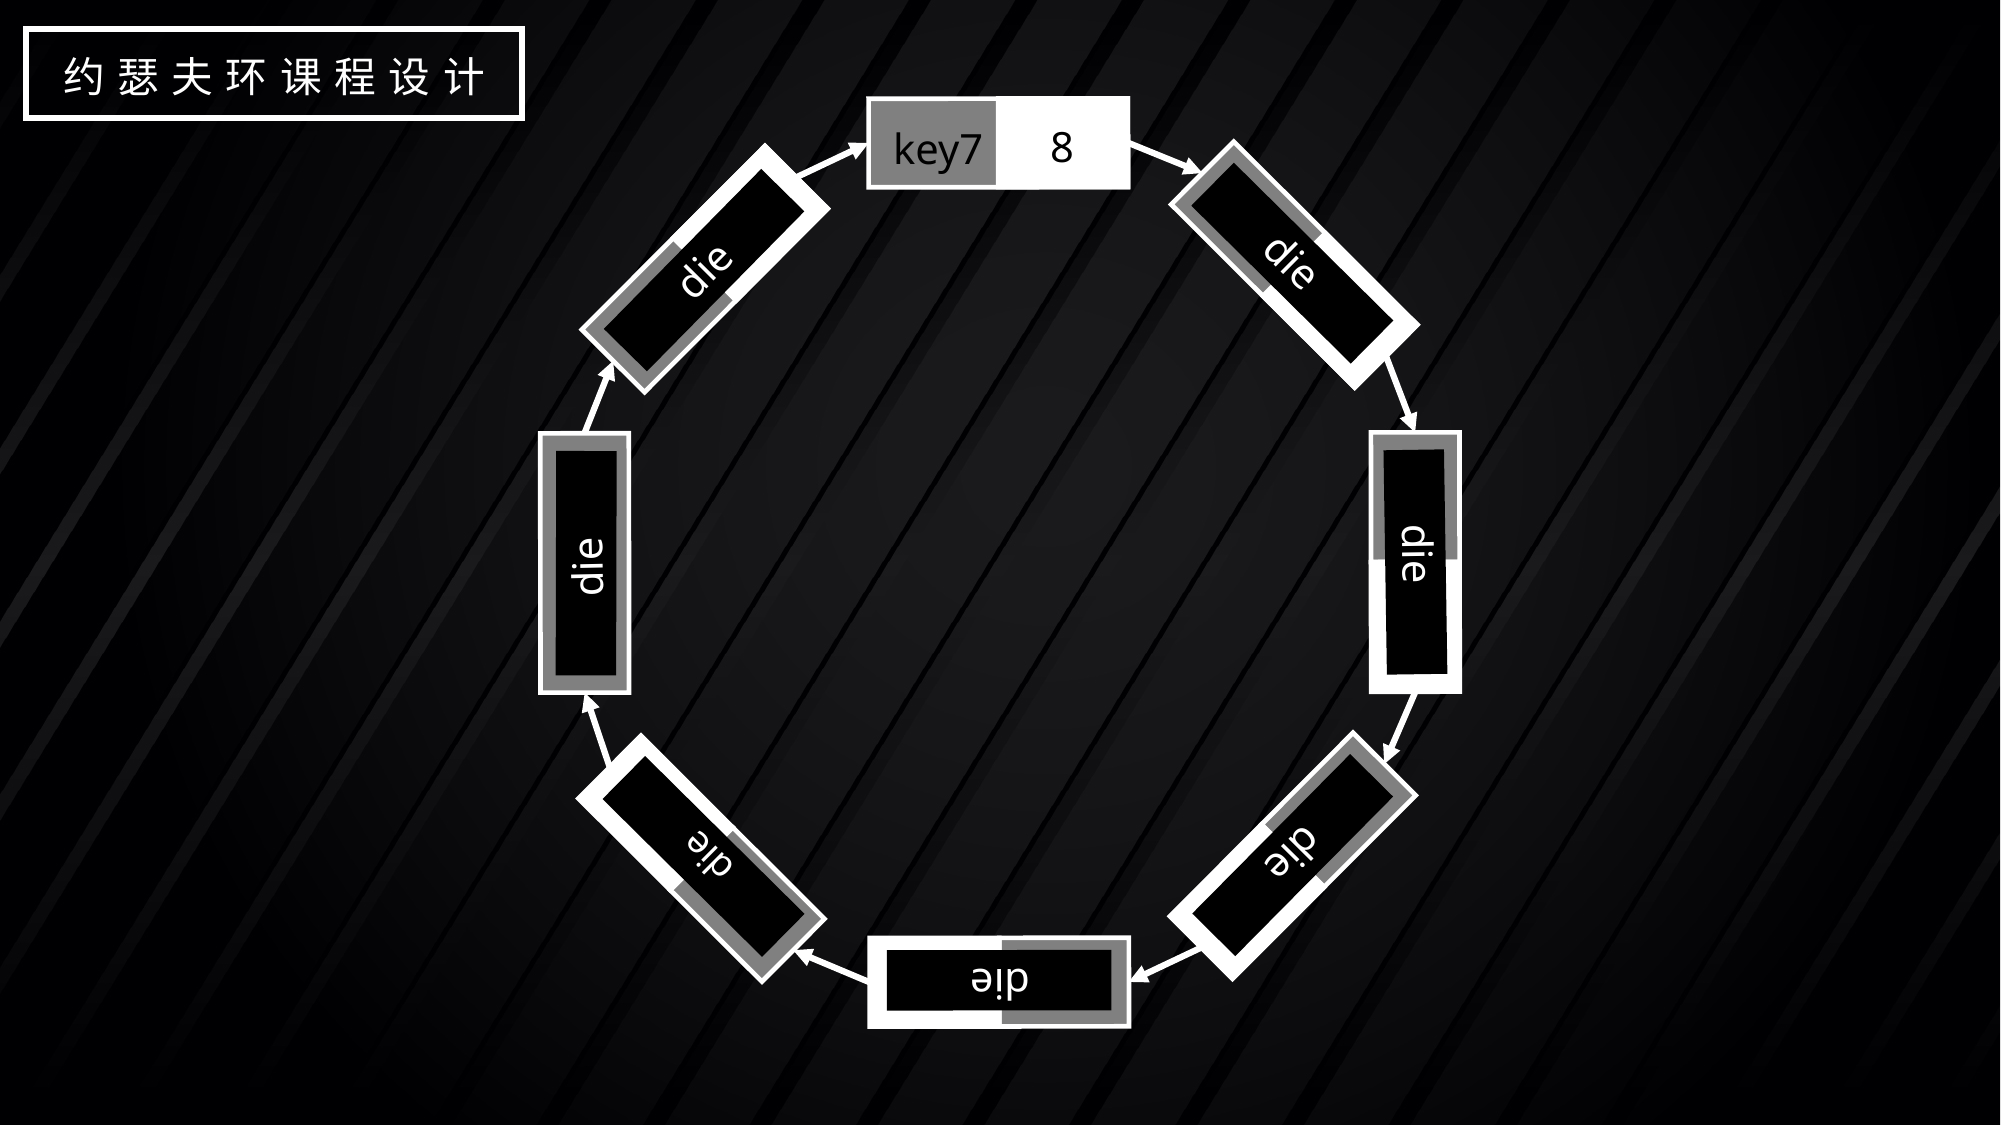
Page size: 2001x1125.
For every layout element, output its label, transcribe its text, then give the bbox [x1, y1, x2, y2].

picture [0, 0, 2001, 1125]
text_box [25, 28, 523, 119]
text_box 约瑟夫环课程设计 [26, 43, 522, 109]
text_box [540, 98, 1460, 1027]
